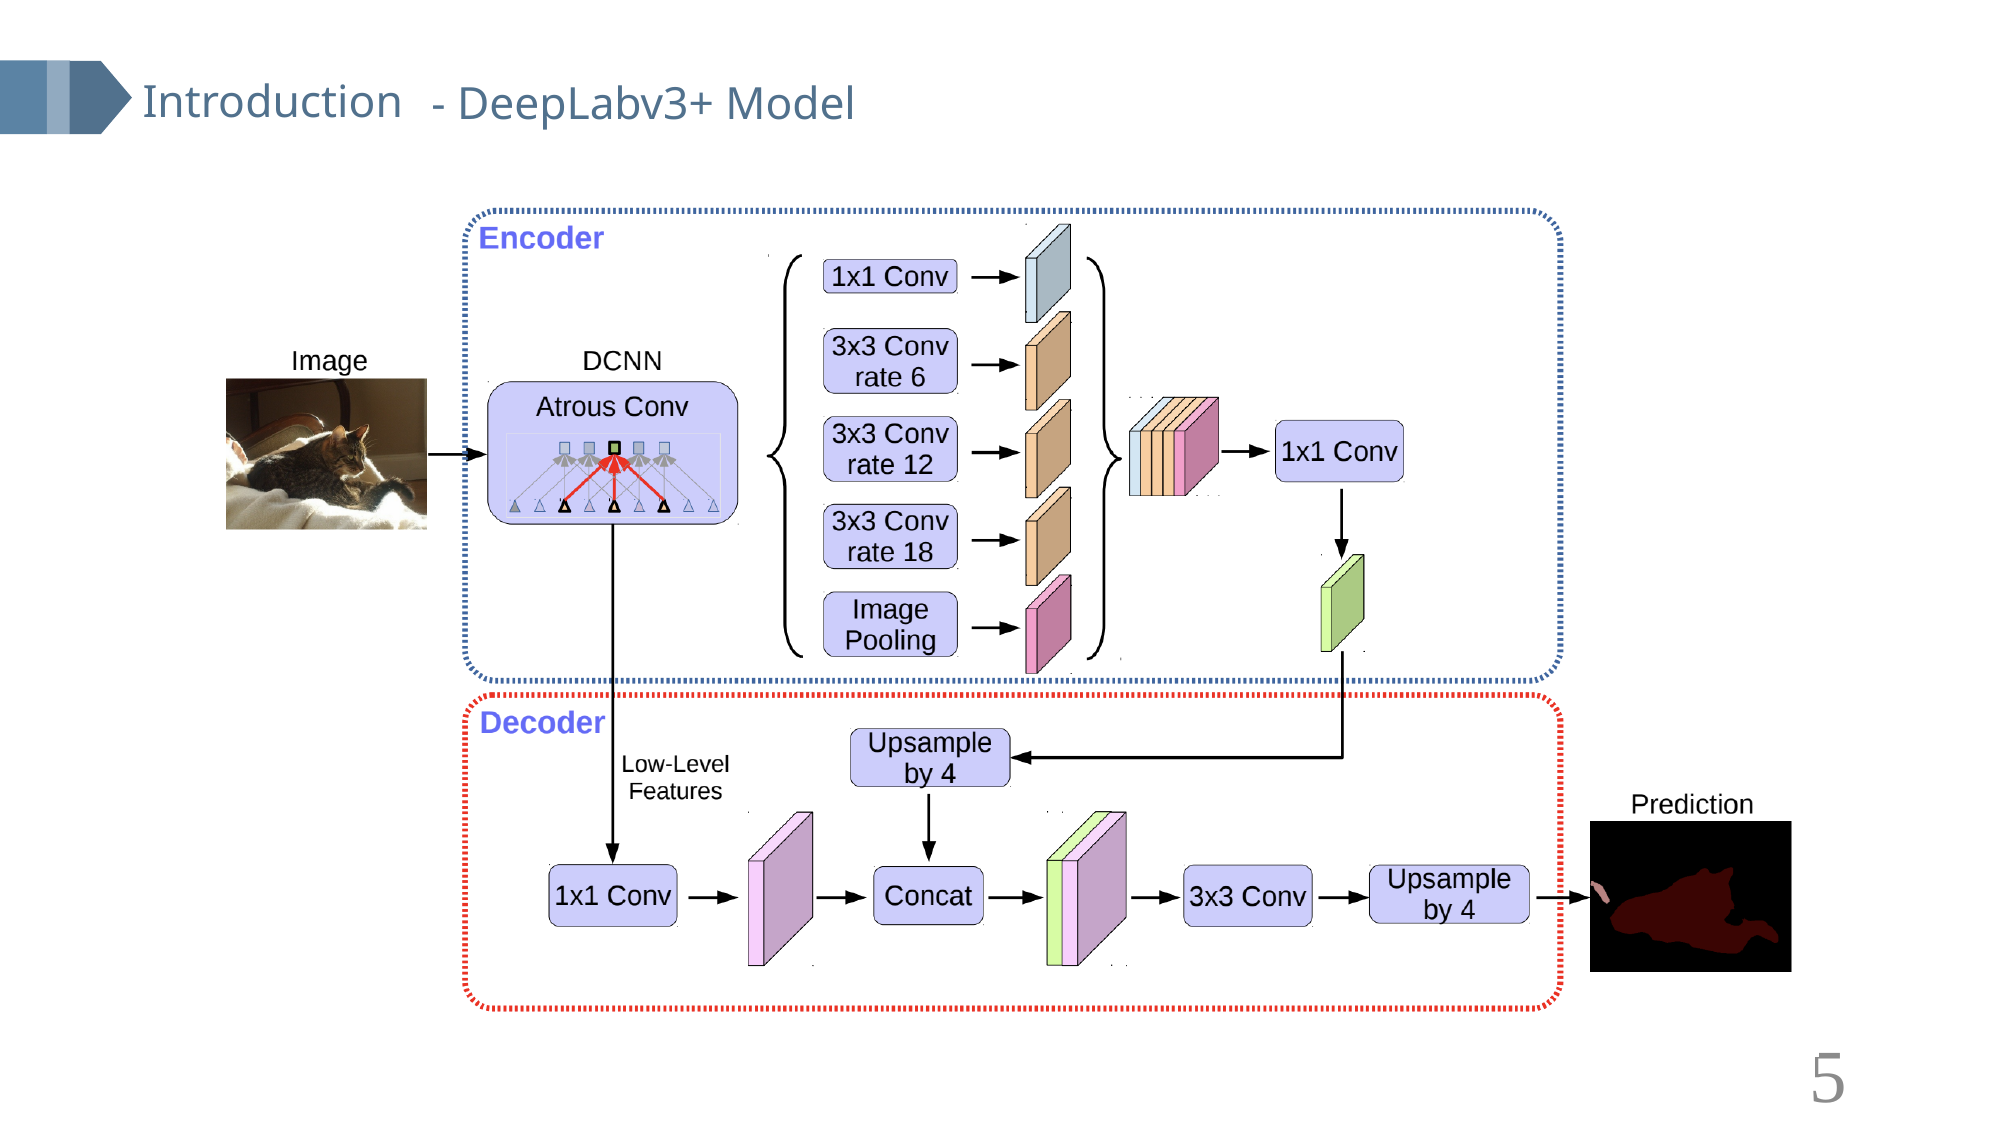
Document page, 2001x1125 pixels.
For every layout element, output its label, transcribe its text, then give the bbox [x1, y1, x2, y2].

text_box - DeepLabv3+ Model [416, 67, 872, 136]
picture [168, 170, 1819, 1057]
slide_number 4 [1412, 1042, 1863, 1103]
